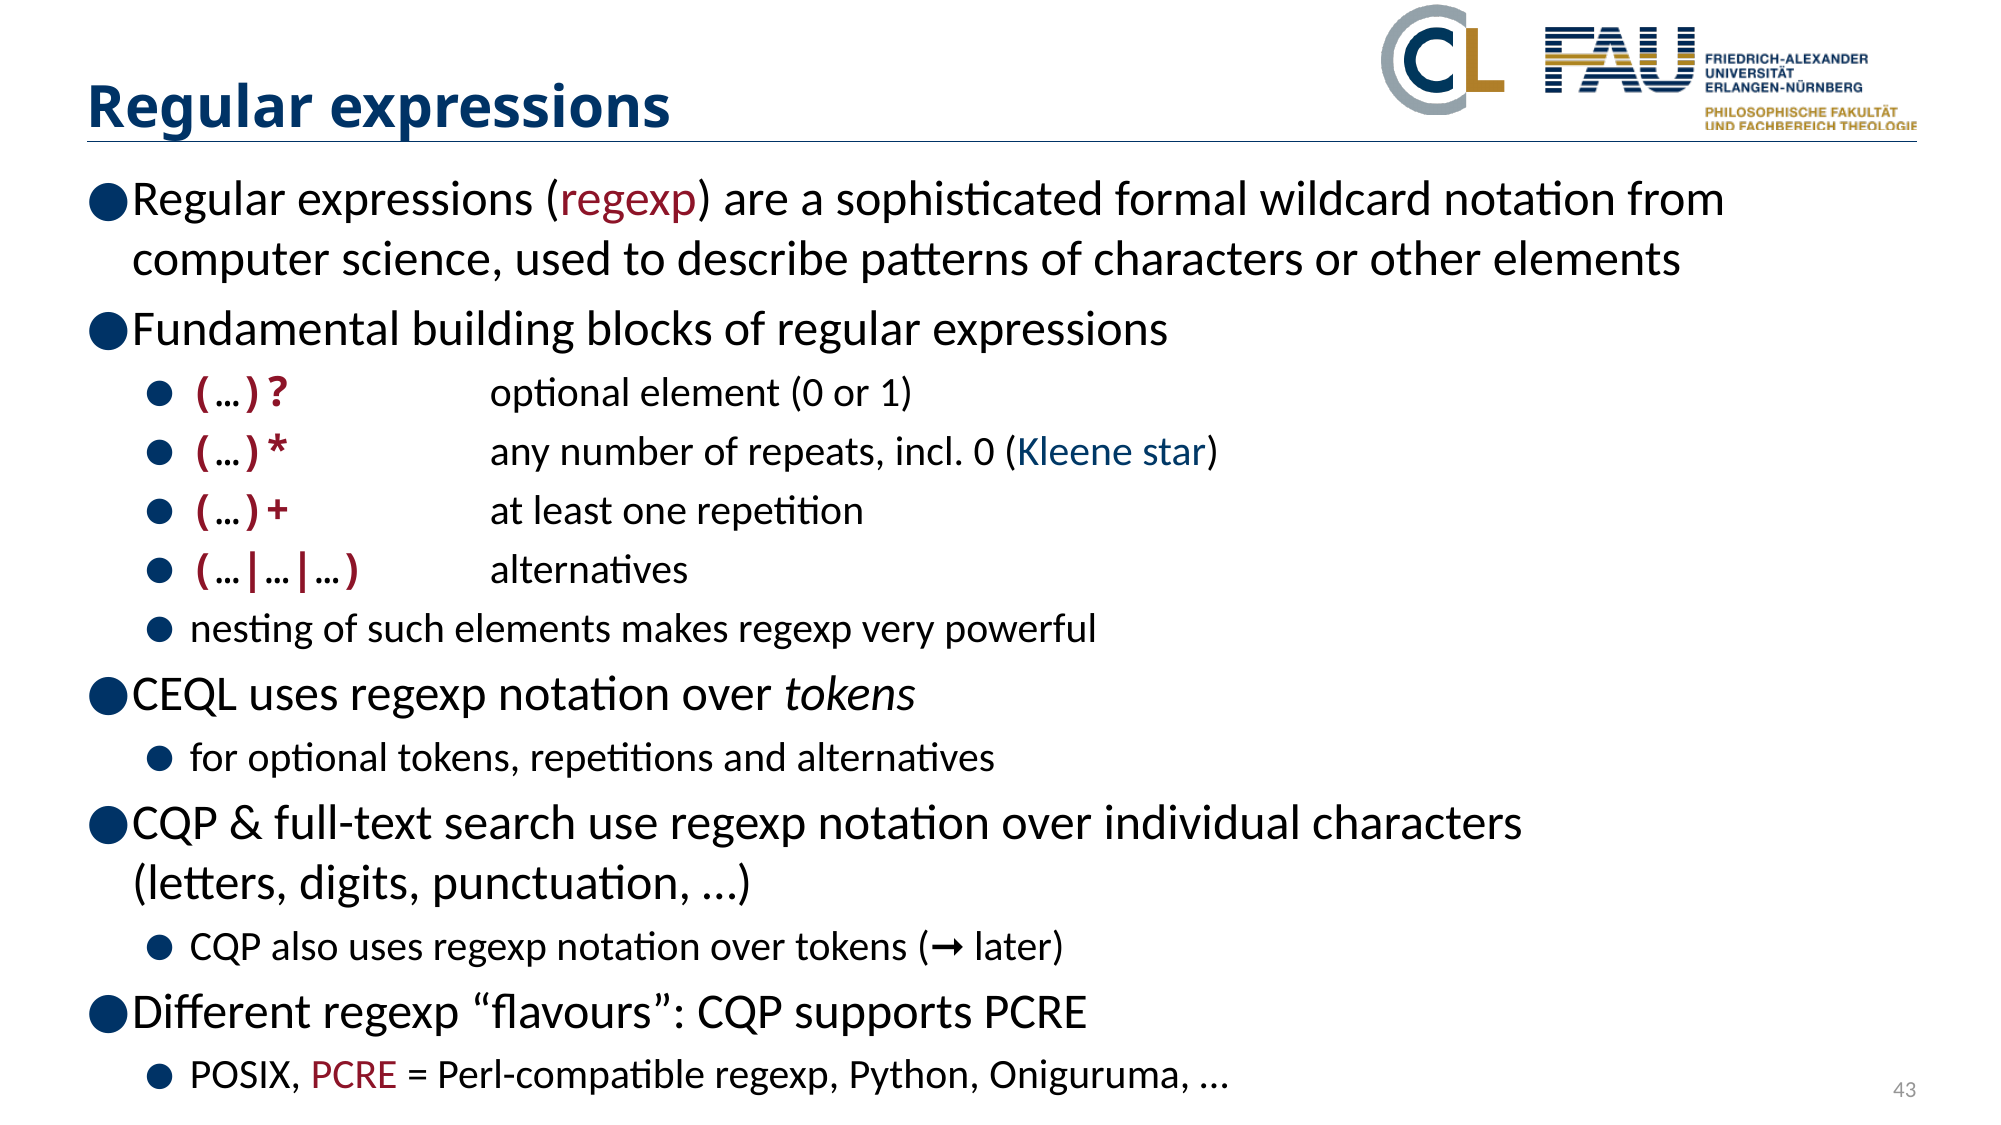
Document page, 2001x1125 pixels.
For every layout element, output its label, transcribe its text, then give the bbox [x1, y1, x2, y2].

slide_number 43 [1818, 1051, 1917, 1125]
list Regular expressions (regexp) are a sophisticated formal wildcard notation from computer science, used to describe patterns of characters or other elements Fundamental building blocks of regular expressions (…)? optional element (0 or 1) (…)* any number of repeats, incl. 0 (Kleene star) (…)+ at least one repetition (…|…|…) alternatives nesting of such elements makes regexp very powerful CEQL uses regexp notation over tokens for optional tokens, repetitions and alternatives CQP & full-text search use regexp notation over individual characters (letters, digits, punctuation, …) CQP also uses regexp notation over tokens (➞ later) Different regexp “flavours”: CQP supports PCRE POSIX, PCRE = Perl-compatible regexp, Python, Oniguruma, … [86, 165, 1917, 1052]
title Regular expressions [86, 20, 1354, 139]
